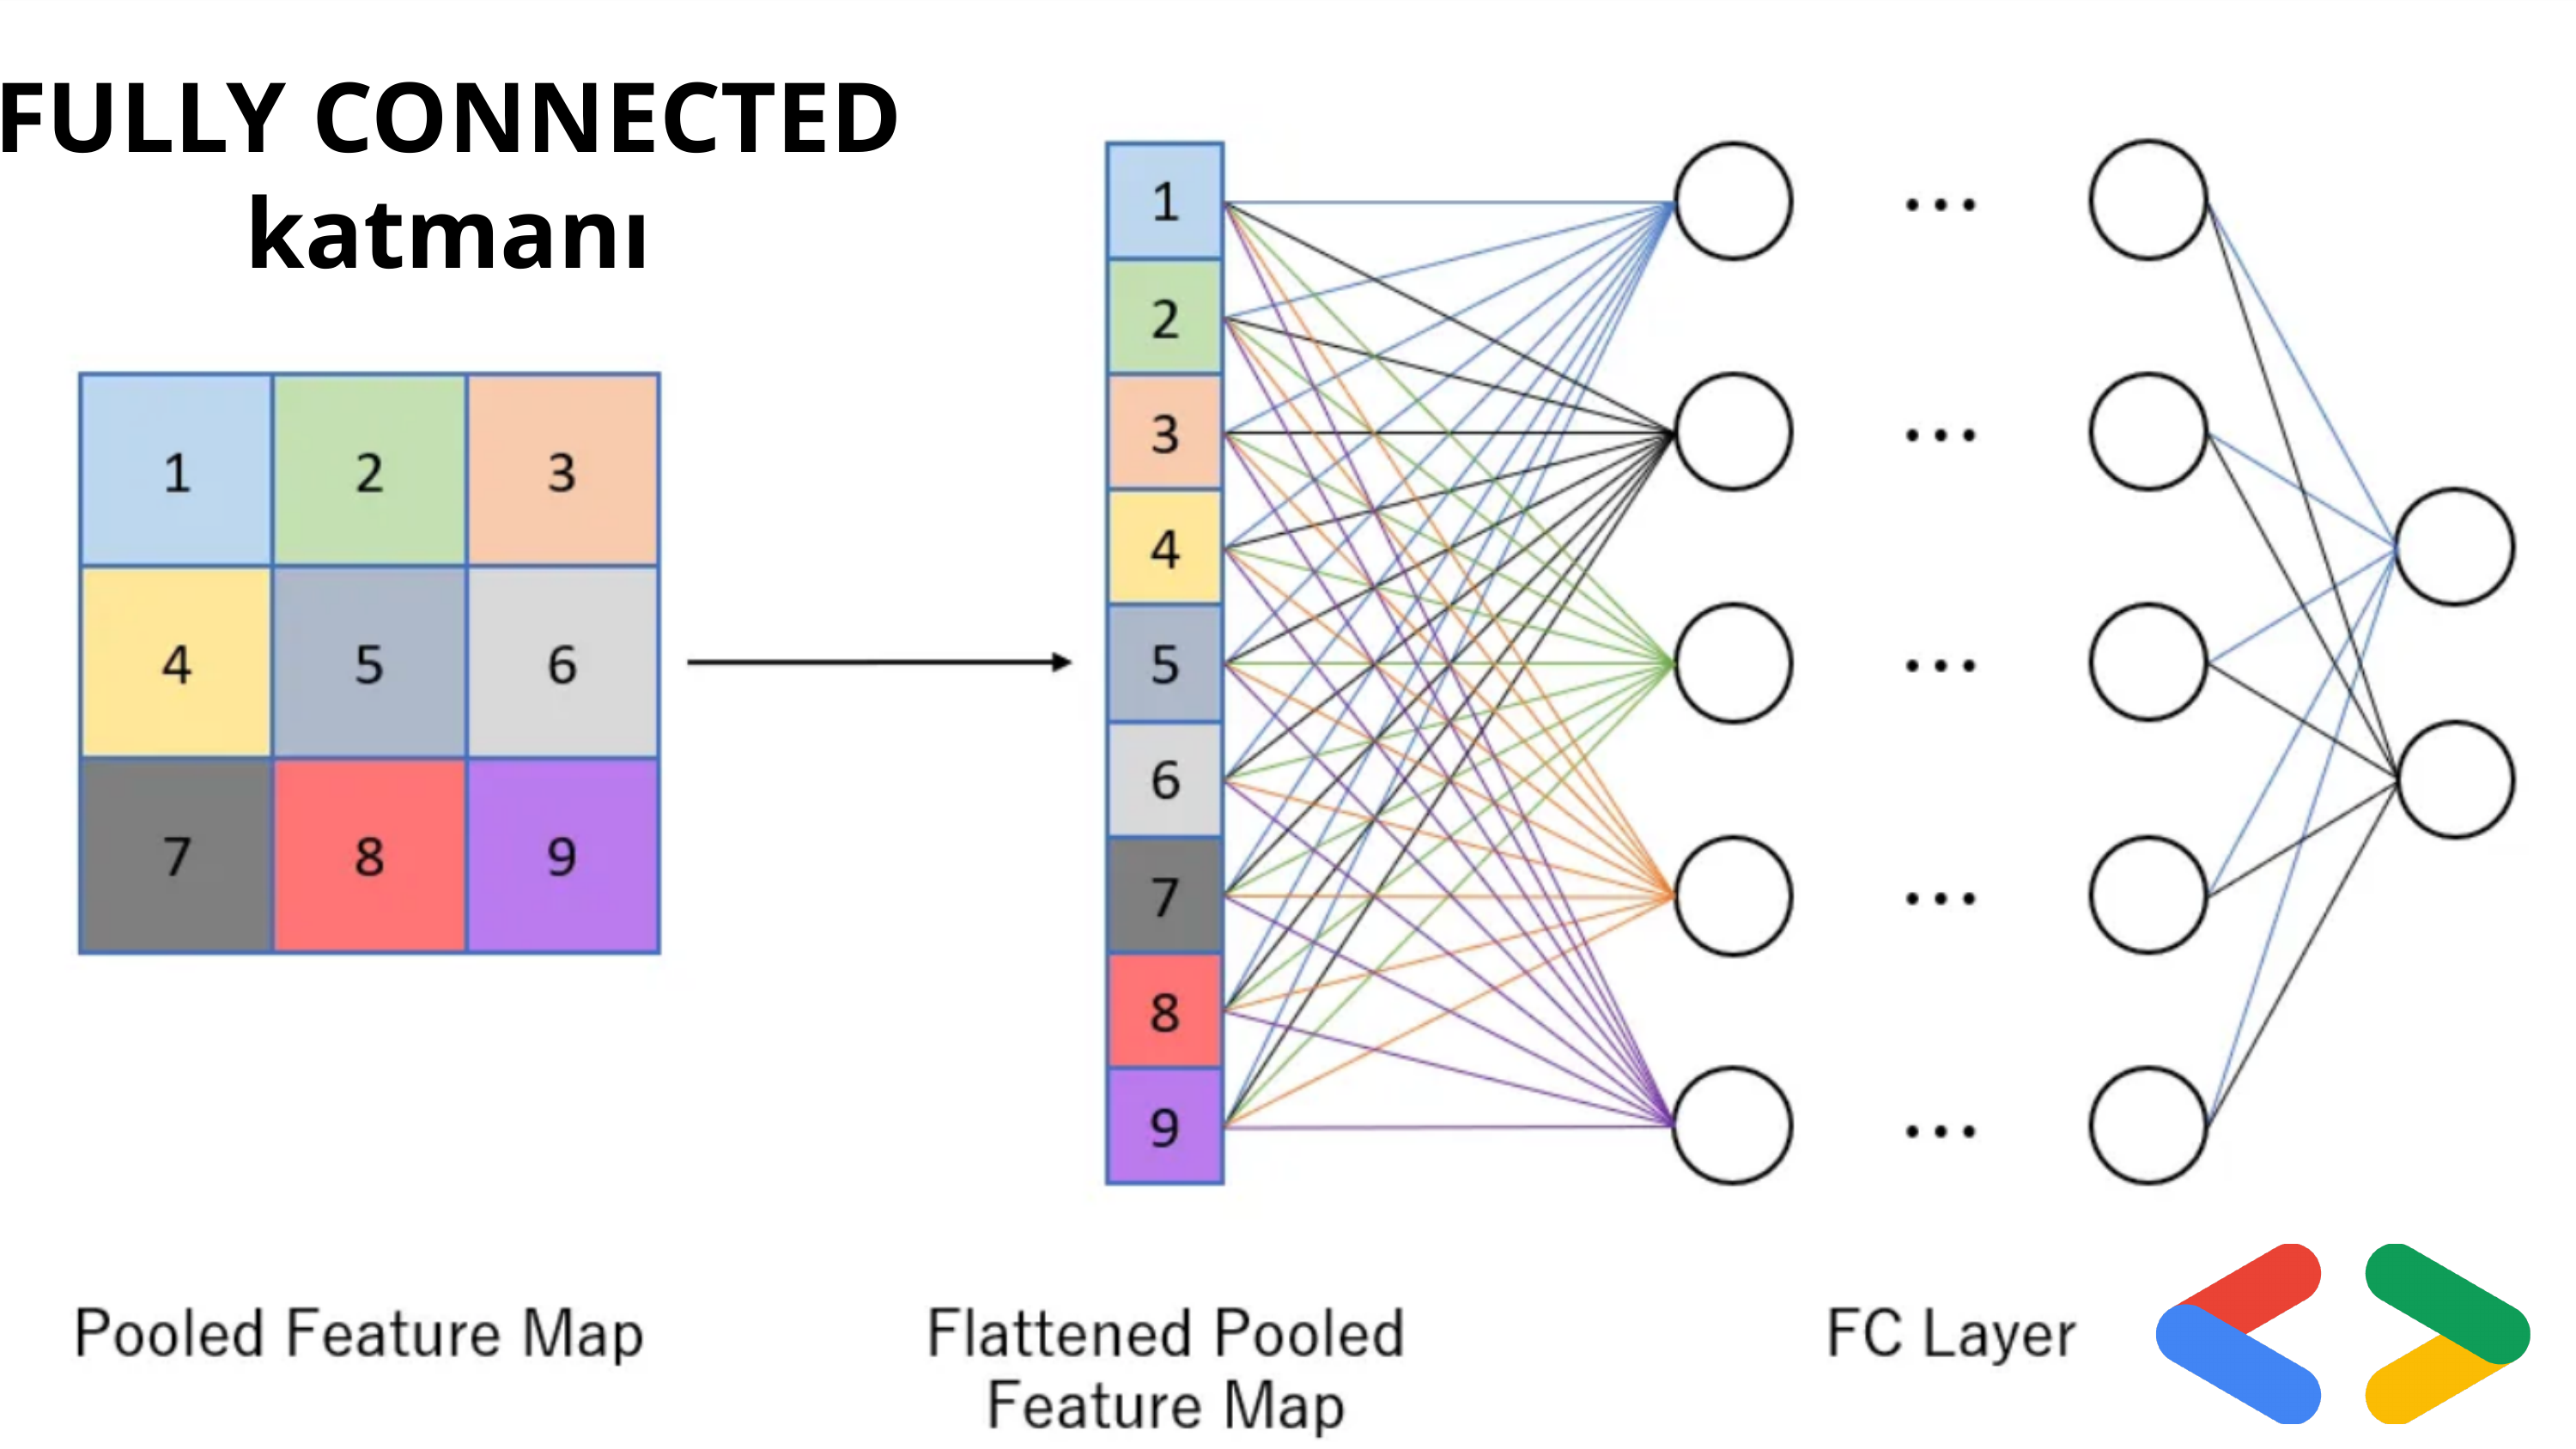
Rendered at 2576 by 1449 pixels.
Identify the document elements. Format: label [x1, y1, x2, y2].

text_box [0, 32, 963, 324]
text_box [0, 0, 2576, 1449]
text_box [2155, 1244, 2530, 1424]
